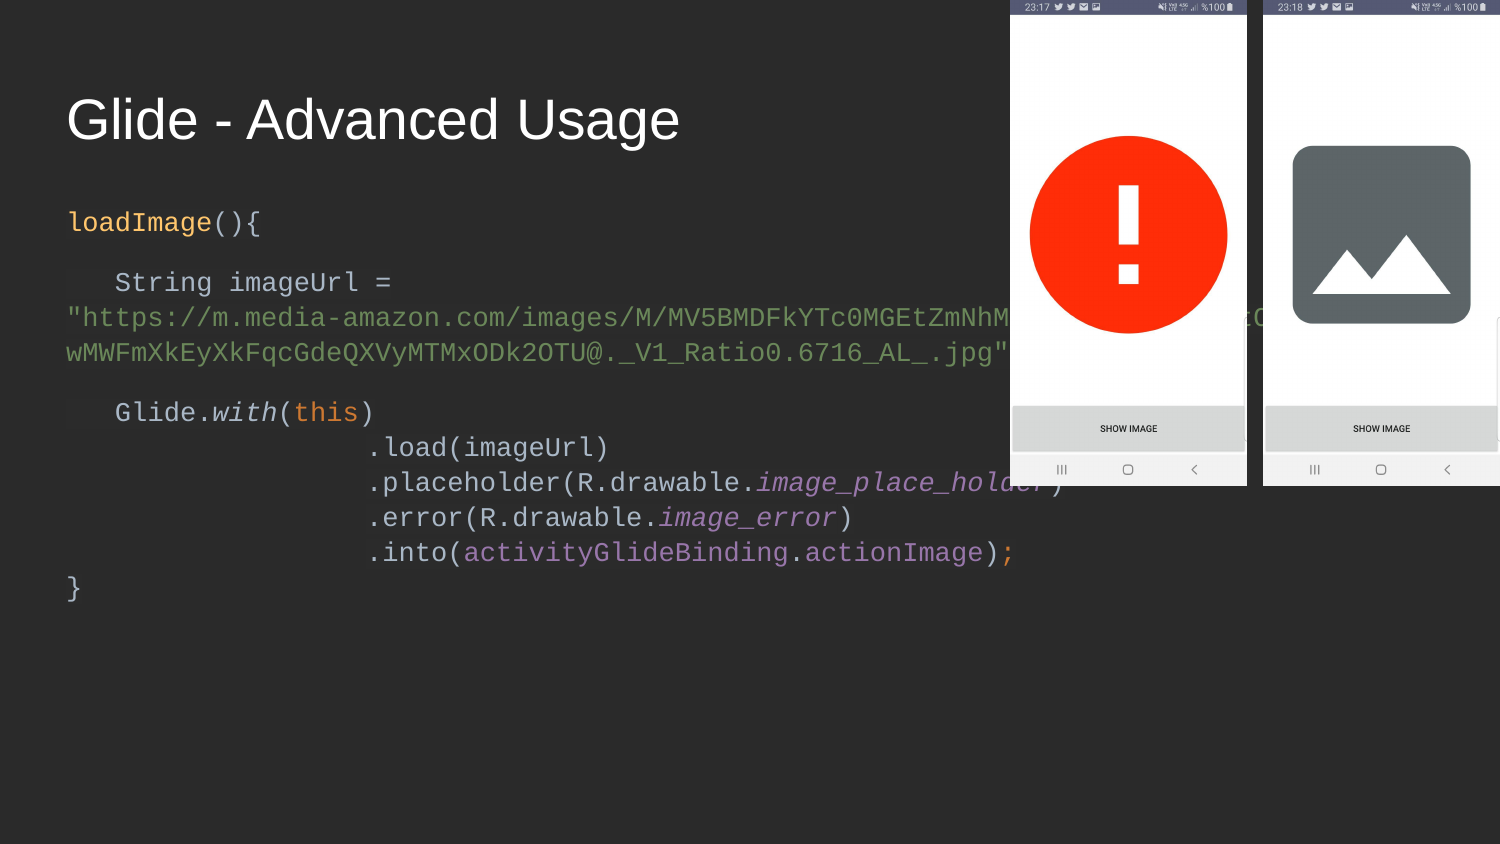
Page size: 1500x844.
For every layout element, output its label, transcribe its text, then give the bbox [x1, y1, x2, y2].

title Glide - Advanced Usage [51, 72, 1005, 167]
picture [1263, 0, 1500, 486]
title Glide - Advanced Usage [1251, 72, 1258, 167]
picture [1010, 0, 1248, 486]
list loadImage(){ String imageUrl = "https://m.media-amazon.com/images/M/MV5BMDFkYTc0MGEtZmNhMC00ZDIzLWFmNTEtODM1ZmRlYWMwMWFmXkEyXkFqcGdeQXVyMTMxODk2OTU@._V1_Ratio0.6716_AL_.jpg"; Glide.with(this) .load(imageUrl) .placeholder(R.drawable.image_place_holder) .error(R.drawable.image_error) .into(activityGlideBinding.actionImage); } [51, 189, 1449, 844]
